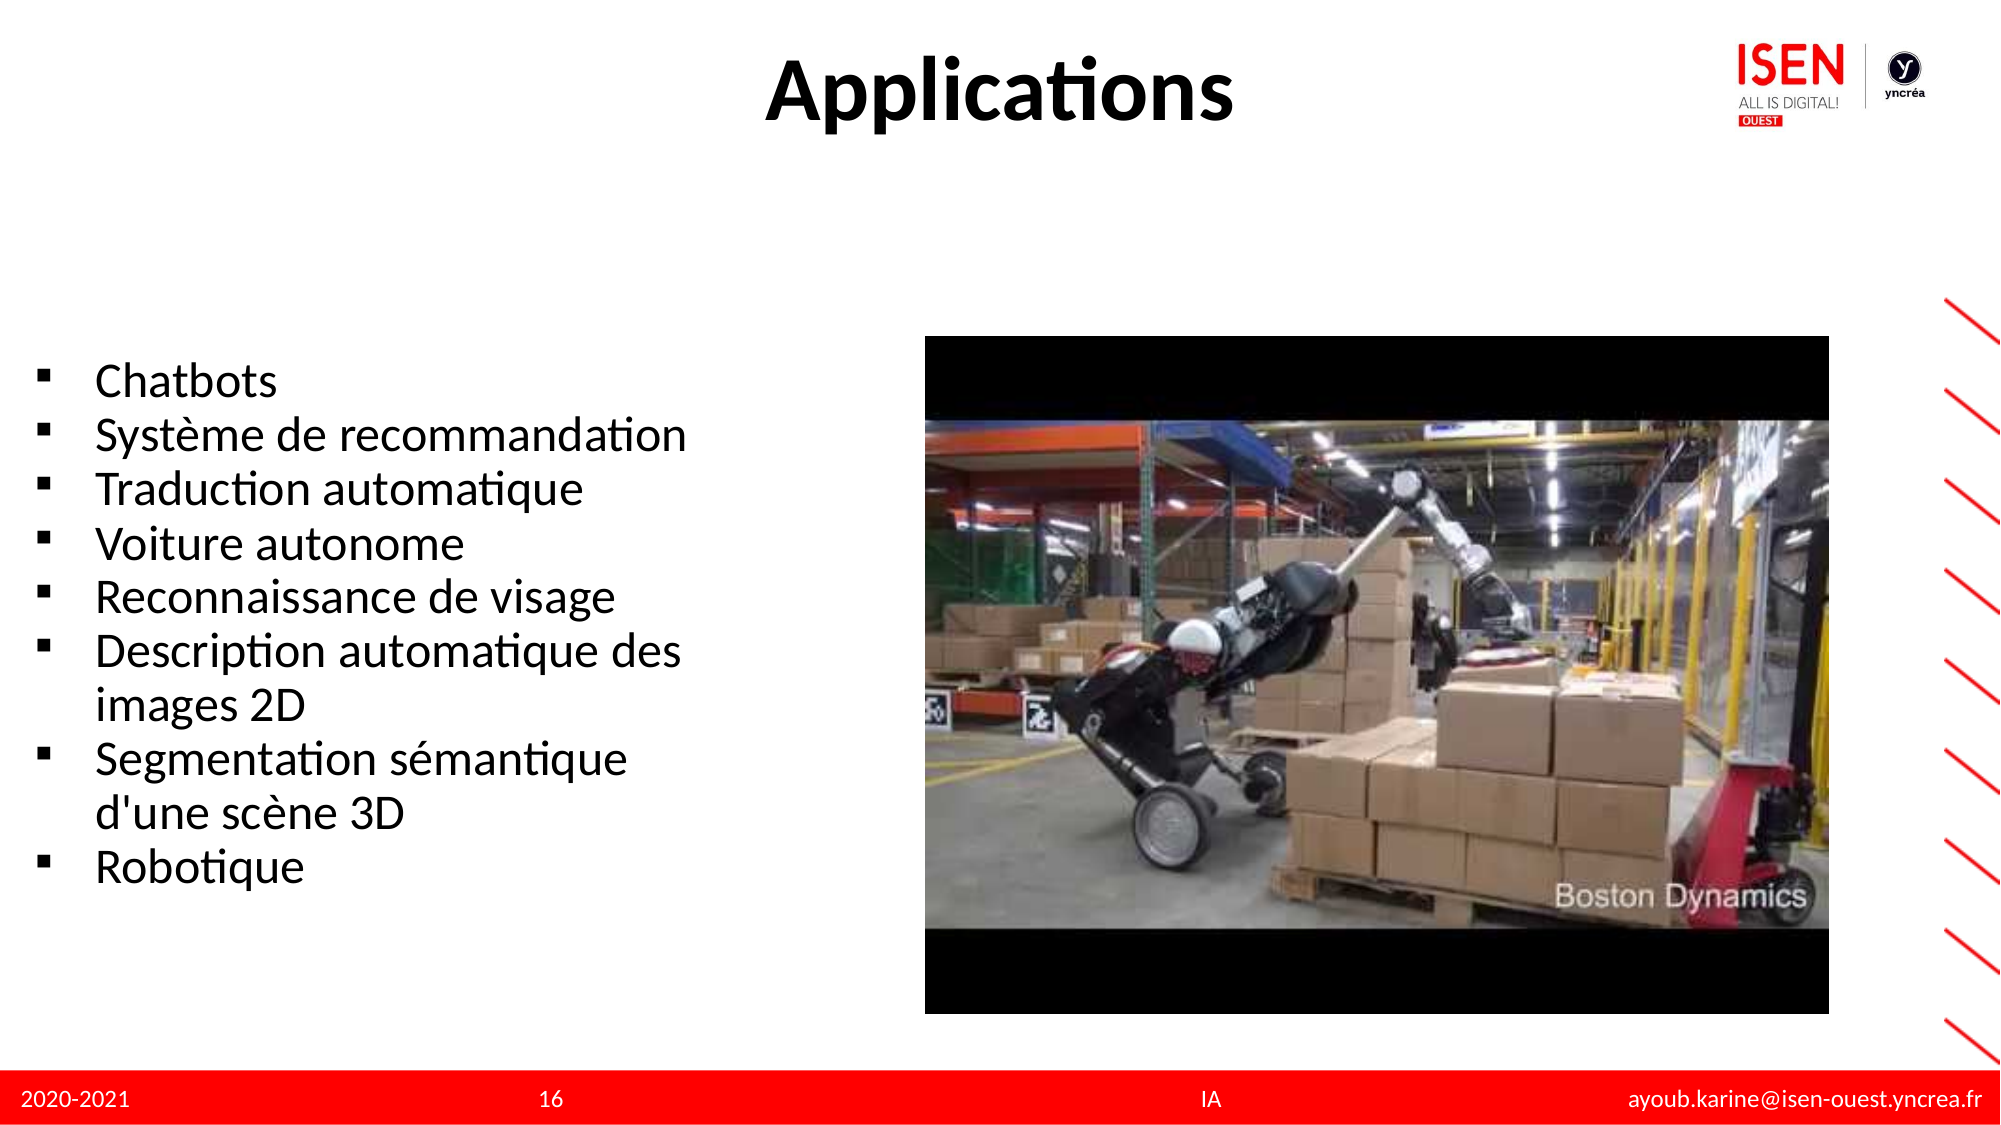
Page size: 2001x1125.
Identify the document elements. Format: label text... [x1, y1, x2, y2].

slide_number 2020-2021 [5, 1070, 456, 1125]
footer IA ayoub.karine@isen-ouest.yncrea.fr [699, 1070, 2000, 1125]
picture [924, 336, 1829, 1015]
picture [1944, 255, 2000, 1070]
title Applications [137, 16, 1863, 165]
text_box Chatbots Système de recommandation Traduction automatique Voiture autonome Reconnaissance de visage Description automatique des images 2D Segmentation sémantique d'une scène 3D Robotique [5, 347, 725, 744]
slide_number ‹#› [486, 1069, 579, 1125]
picture [1863, 30, 1945, 139]
